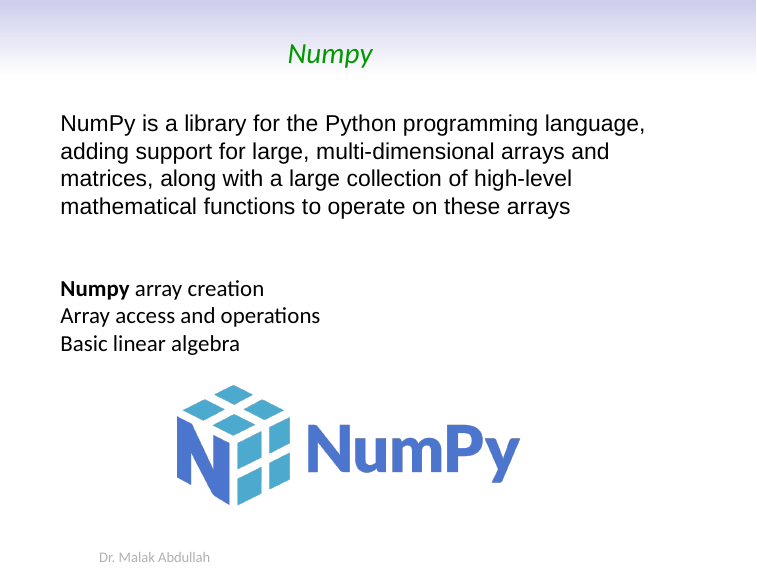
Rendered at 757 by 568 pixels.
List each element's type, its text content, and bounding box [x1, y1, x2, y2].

list NumPy is a library for the Python programming language, adding support for large, multi-dimensional arrays and matrices, along with a large collection of high-level mathematical functions to operate on these arrays Numpy array creation Array access and operations Basic linear algebra [60, 108, 696, 359]
footer Dr. Malak Abdullah [0, 548, 332, 566]
picture [152, 356, 544, 534]
picture [0, 0, 756, 74]
title Numpy [287, 34, 469, 70]
